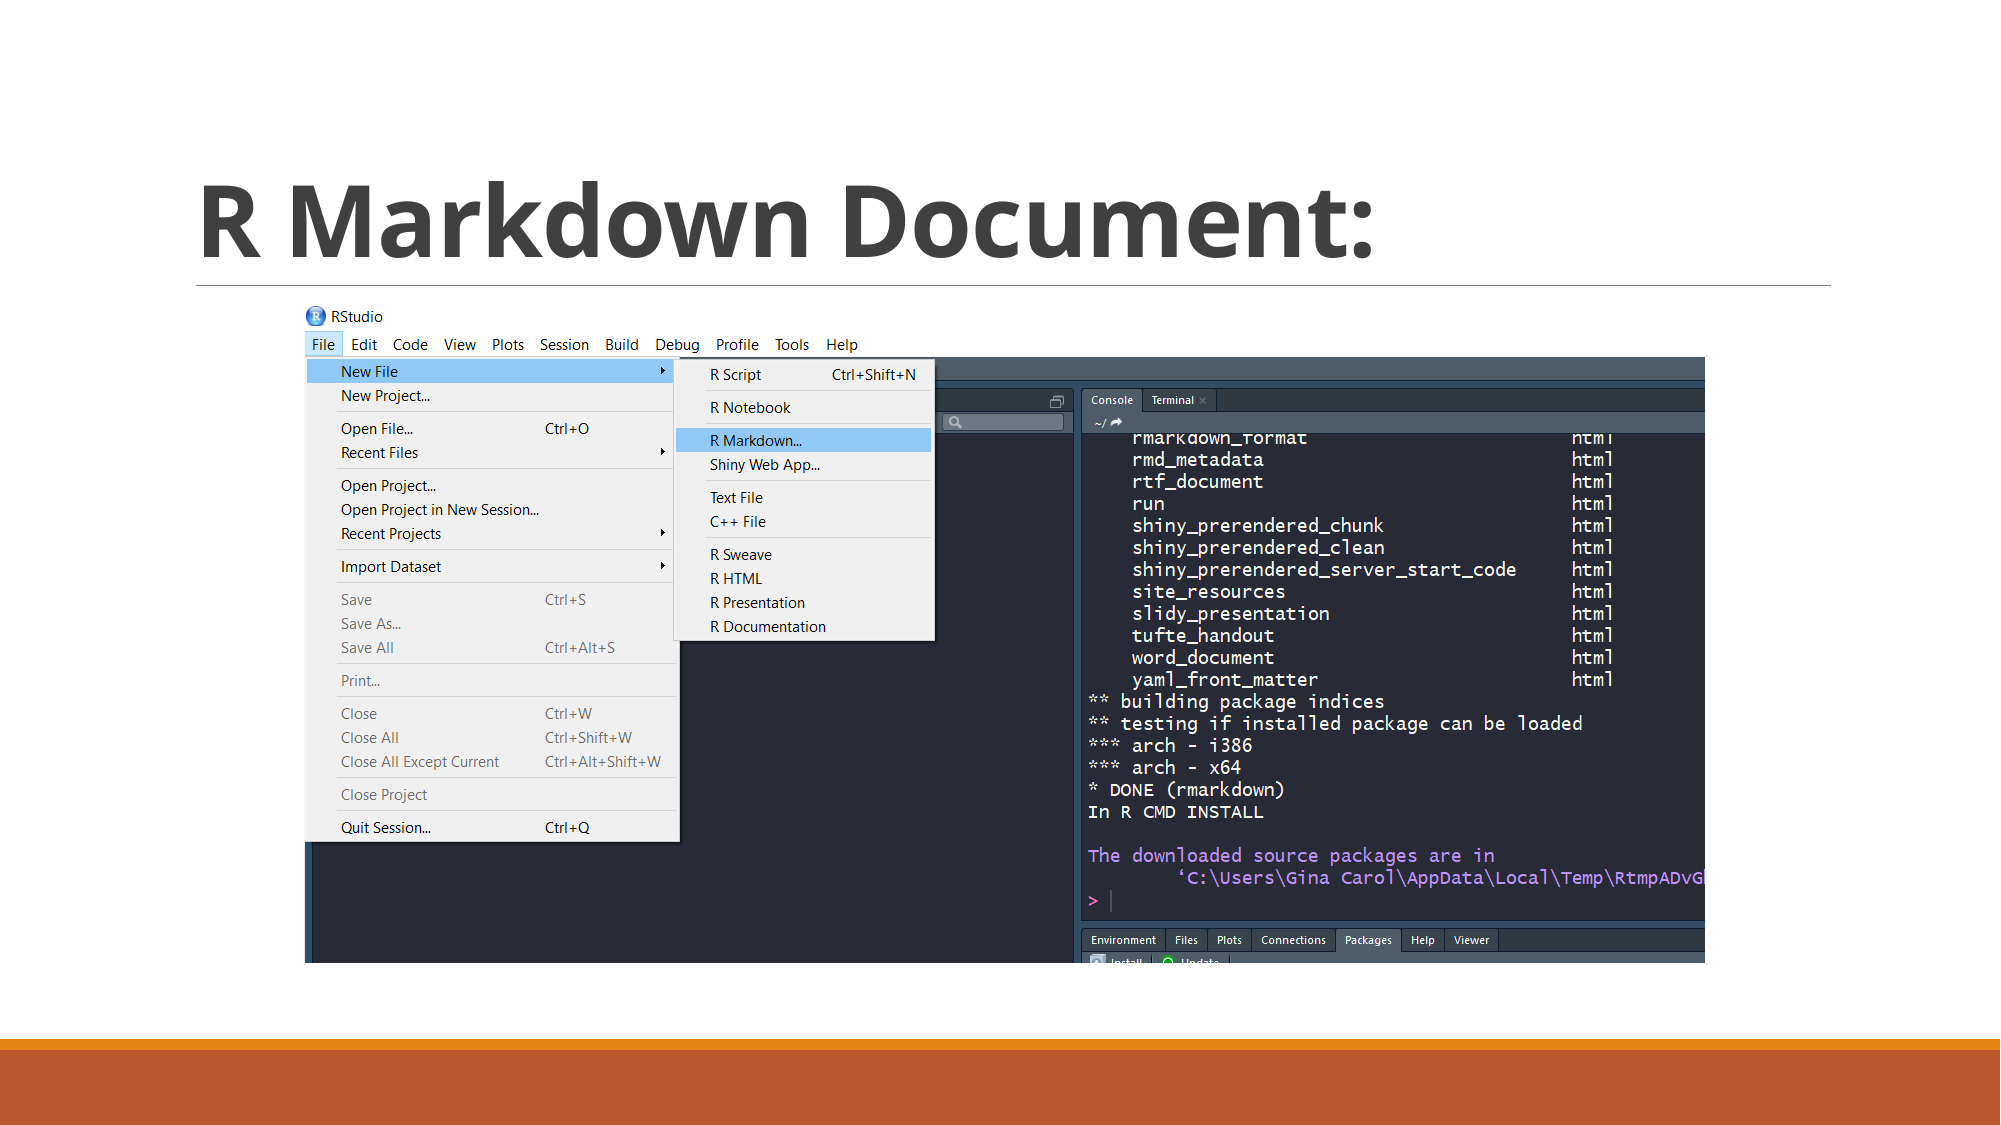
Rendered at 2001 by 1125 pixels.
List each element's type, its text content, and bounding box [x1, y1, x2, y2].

title R Markdown Document: [180, 47, 1830, 285]
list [304, 302, 1706, 964]
